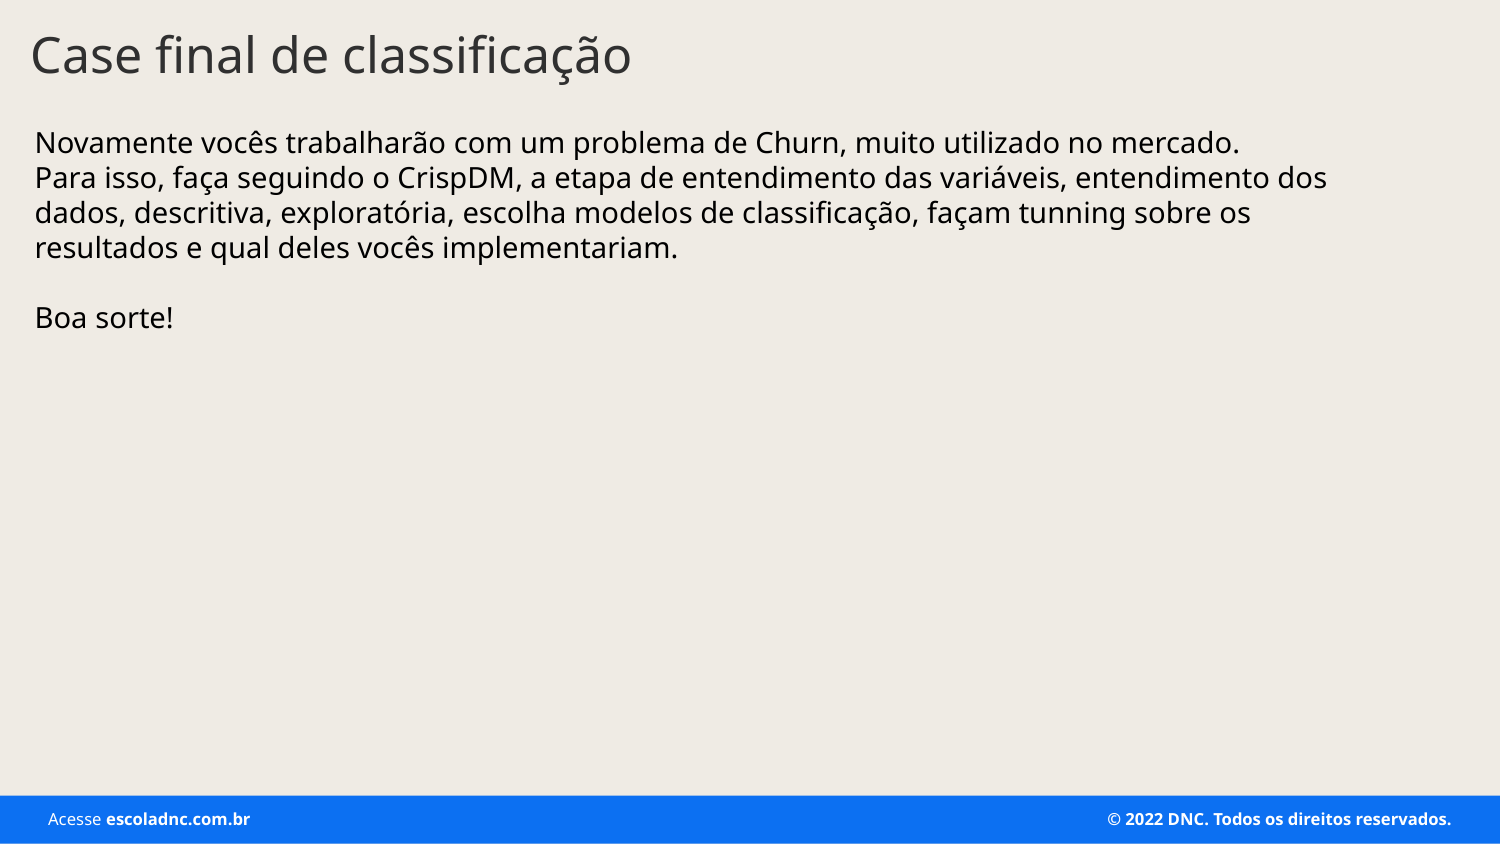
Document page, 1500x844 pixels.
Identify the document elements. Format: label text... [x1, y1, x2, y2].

text_box Novamente vocês trabalharão com um problema de Churn, muito utilizado no mercado. Para isso, faça seguindo o CrispDM, a etapa de entendimento das variáveis, entendimento dos dados, descritiva, exploratória, escolha modelos de classificação, façam tunning sobre os resultados e qual deles vocês implementariam. Boa sorte! [19, 116, 1404, 342]
title Case final de classificação [19, 17, 678, 99]
